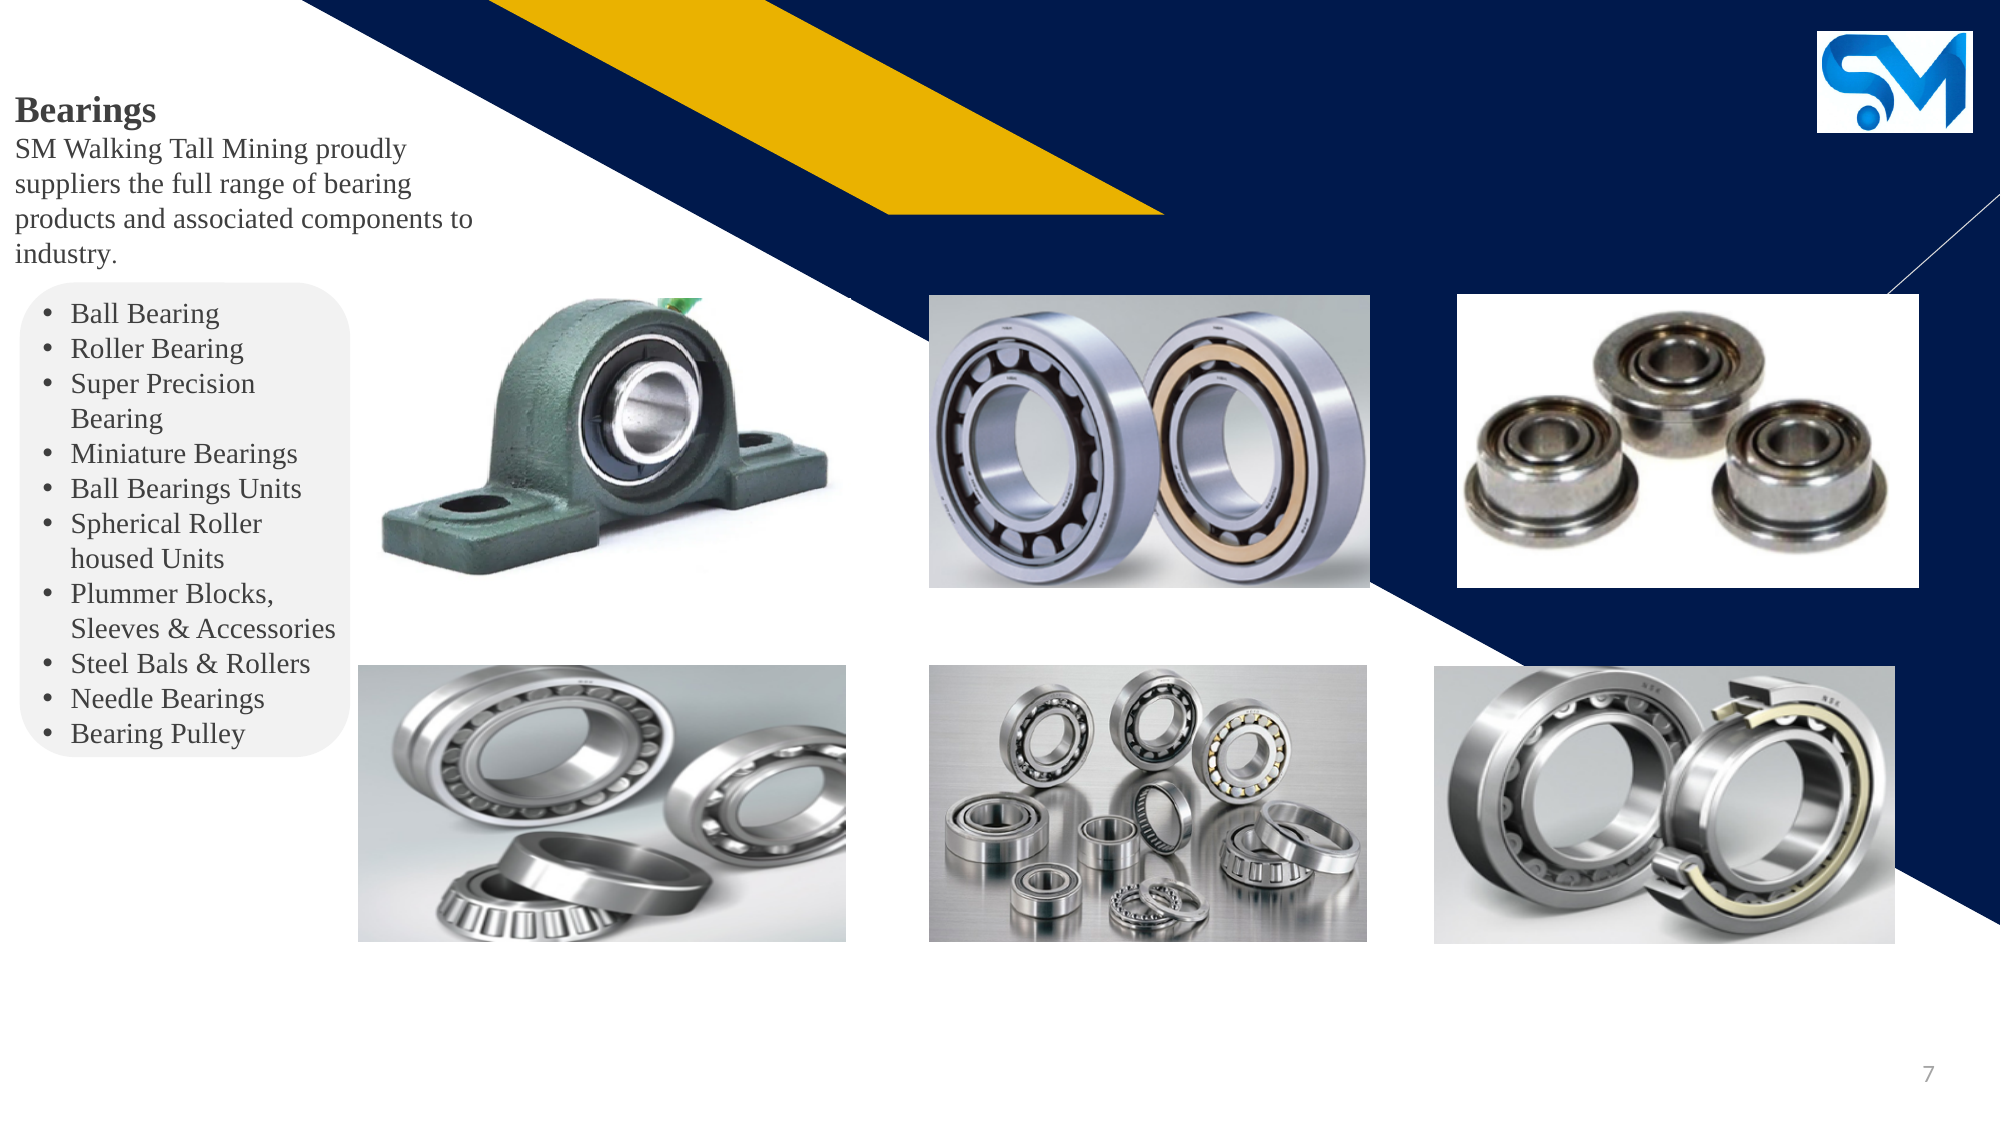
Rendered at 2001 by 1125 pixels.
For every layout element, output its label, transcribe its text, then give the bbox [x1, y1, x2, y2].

text_box Ball Bearing Roller Bearing Super Precision Bearing Miniature Bearings Ball Bearings Units Spherical Roller housed Units Plummer Blocks, Sleeves & Accessories Steel Bals & Rollers Needle Bearings Bearing Pulley [27, 287, 359, 757]
picture [1457, 294, 1919, 588]
picture [1817, 31, 1973, 133]
slide_number 7 [1828, 1042, 1950, 1103]
text_box [18, 308, 27, 732]
picture [358, 665, 846, 942]
picture [929, 295, 1370, 588]
picture [1434, 666, 1895, 944]
text_box [50, 281, 320, 287]
text_box Bearings SM Walking Tall Mining proudly suppliers the full range of bearing products and associated components to industry. [0, 77, 508, 277]
picture [929, 665, 1367, 942]
picture [366, 298, 851, 584]
